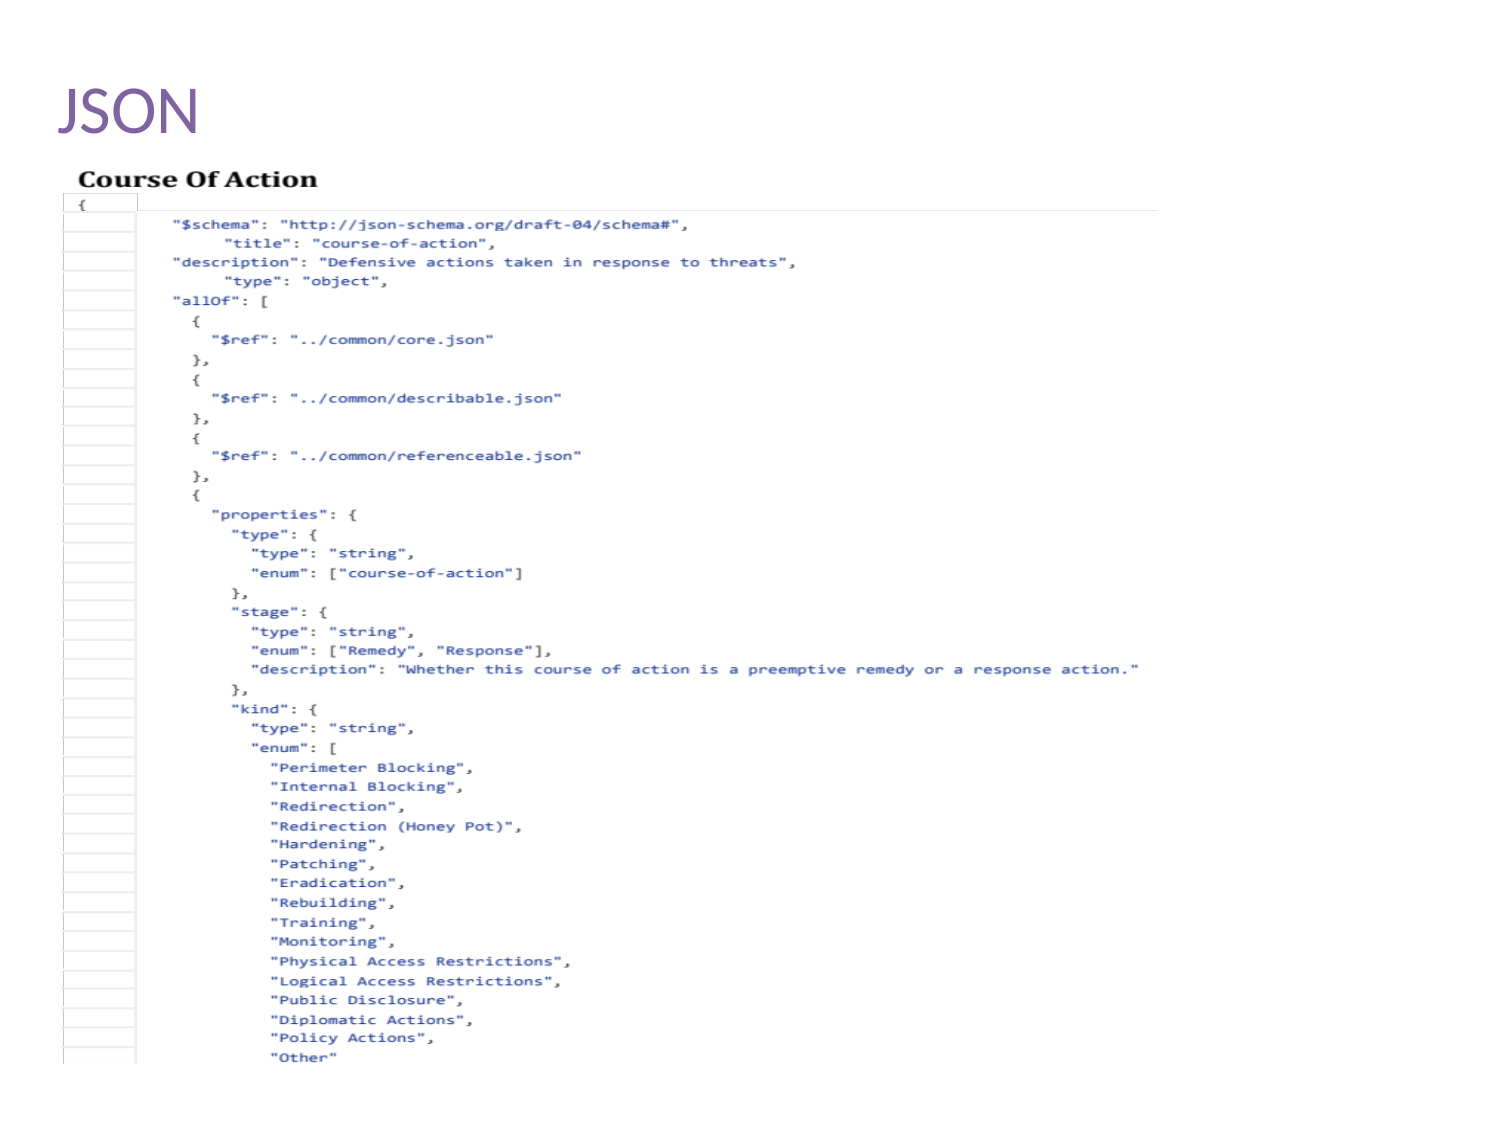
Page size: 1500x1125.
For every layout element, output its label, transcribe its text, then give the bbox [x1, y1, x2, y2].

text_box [62, 166, 1159, 1064]
title JSON [42, 66, 1464, 226]
